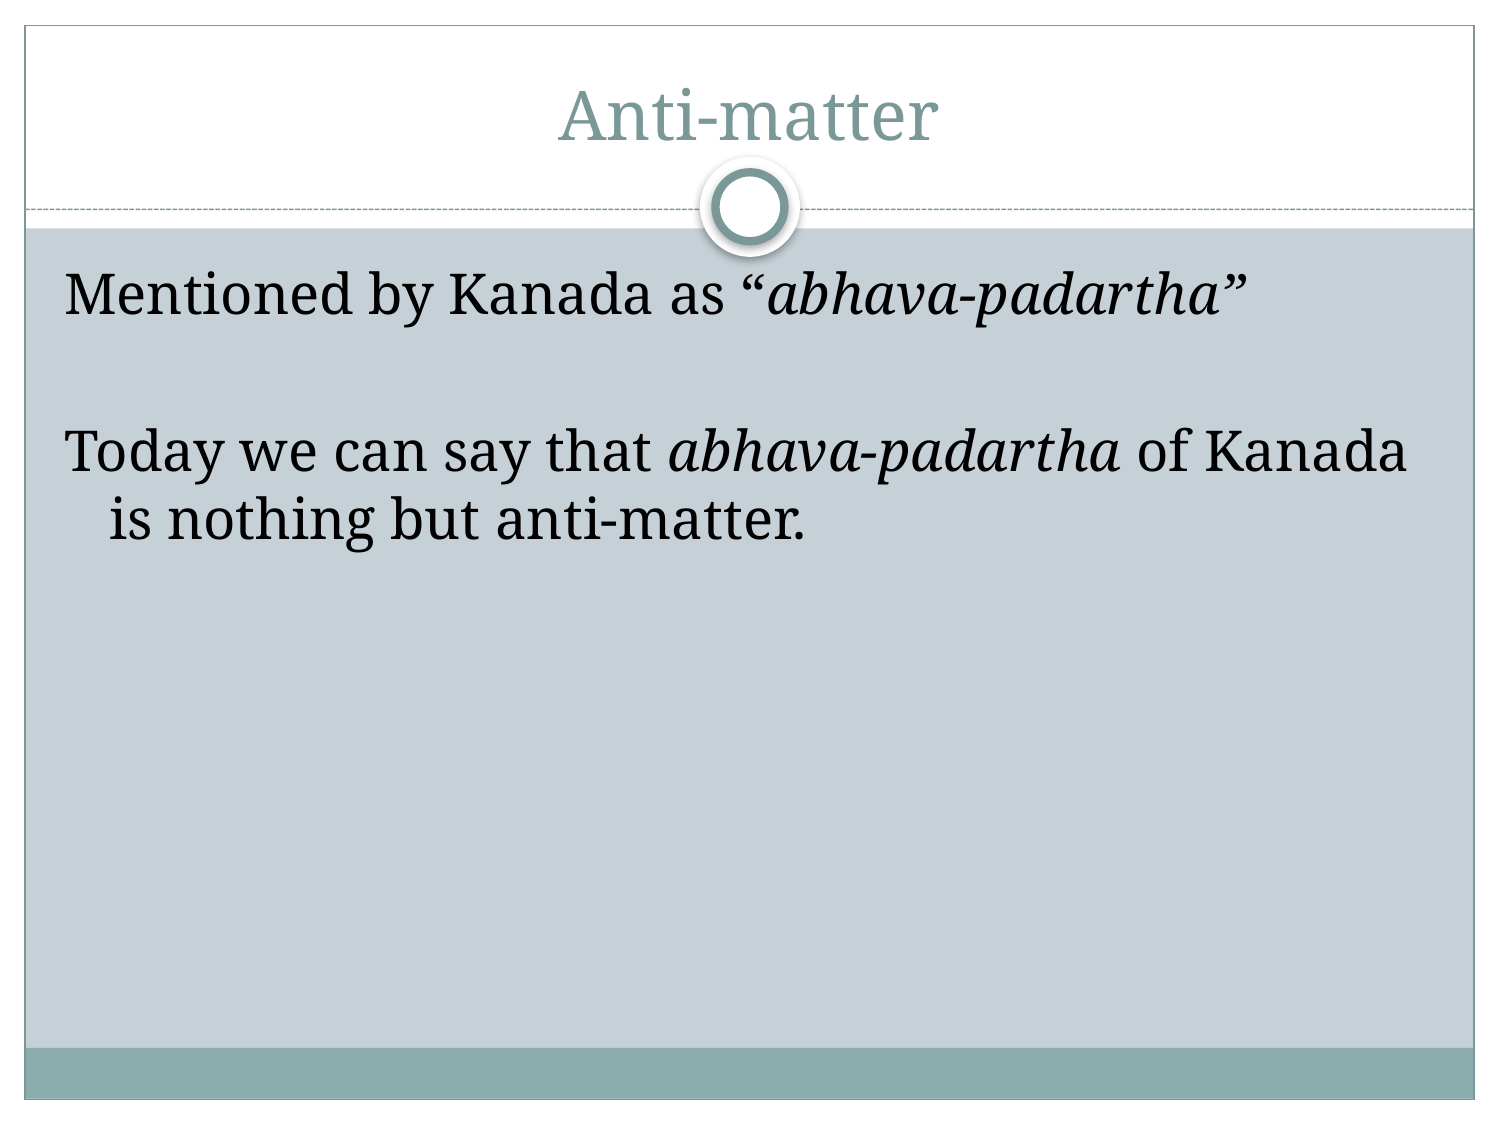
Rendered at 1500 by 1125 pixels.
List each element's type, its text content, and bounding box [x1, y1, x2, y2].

list Mentioned by Kanada as “abhava-padartha” Today we can say that abhava-padartha of Kanada is nothing but anti-matter. [49, 250, 1445, 1001]
title Anti-matter [49, 37, 1450, 162]
